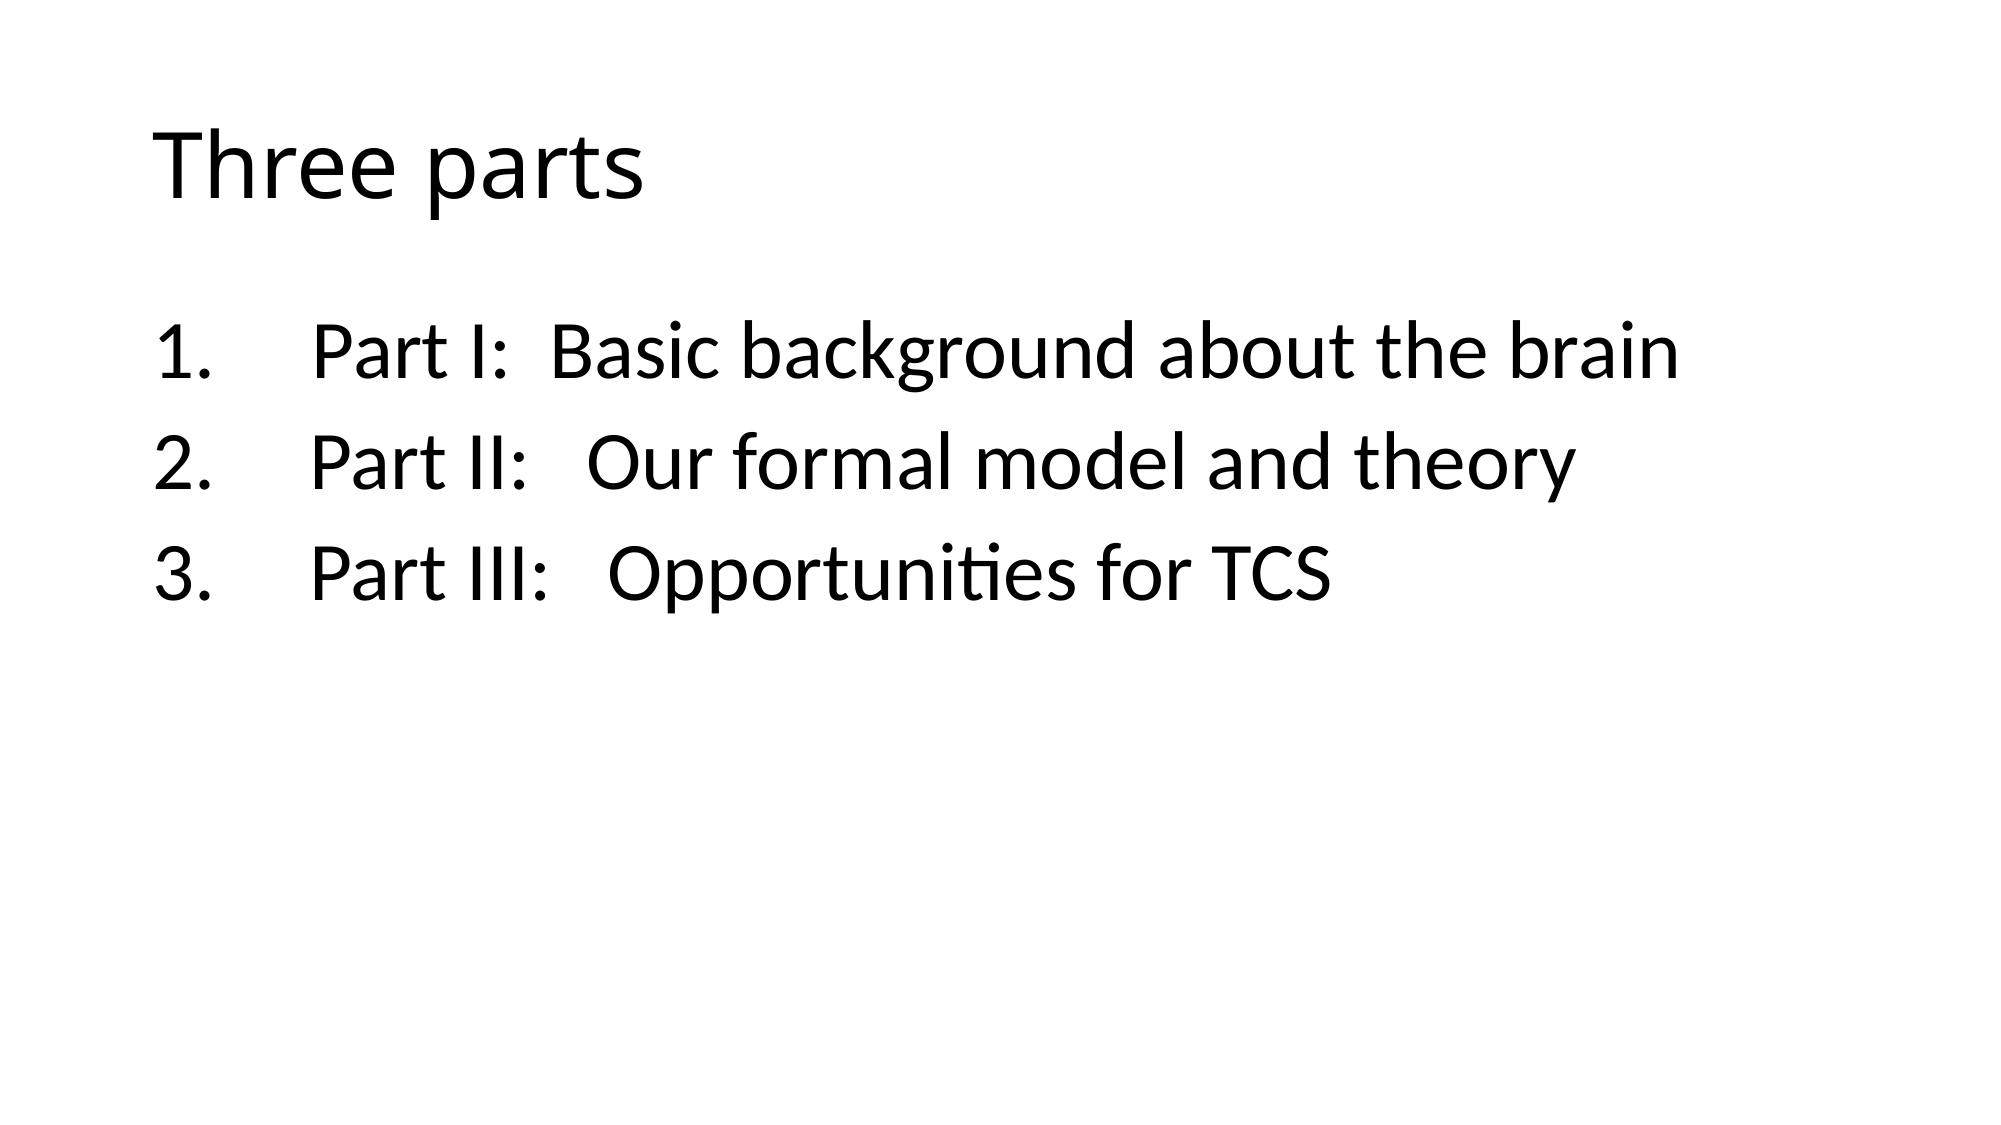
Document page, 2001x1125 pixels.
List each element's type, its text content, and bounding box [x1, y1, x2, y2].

title Three parts [137, 59, 1863, 278]
list Part I: Basic background about the brain 2. Part II: Our formal model and theory 3. Part III: Opportunities for TCS [137, 299, 1863, 1014]
